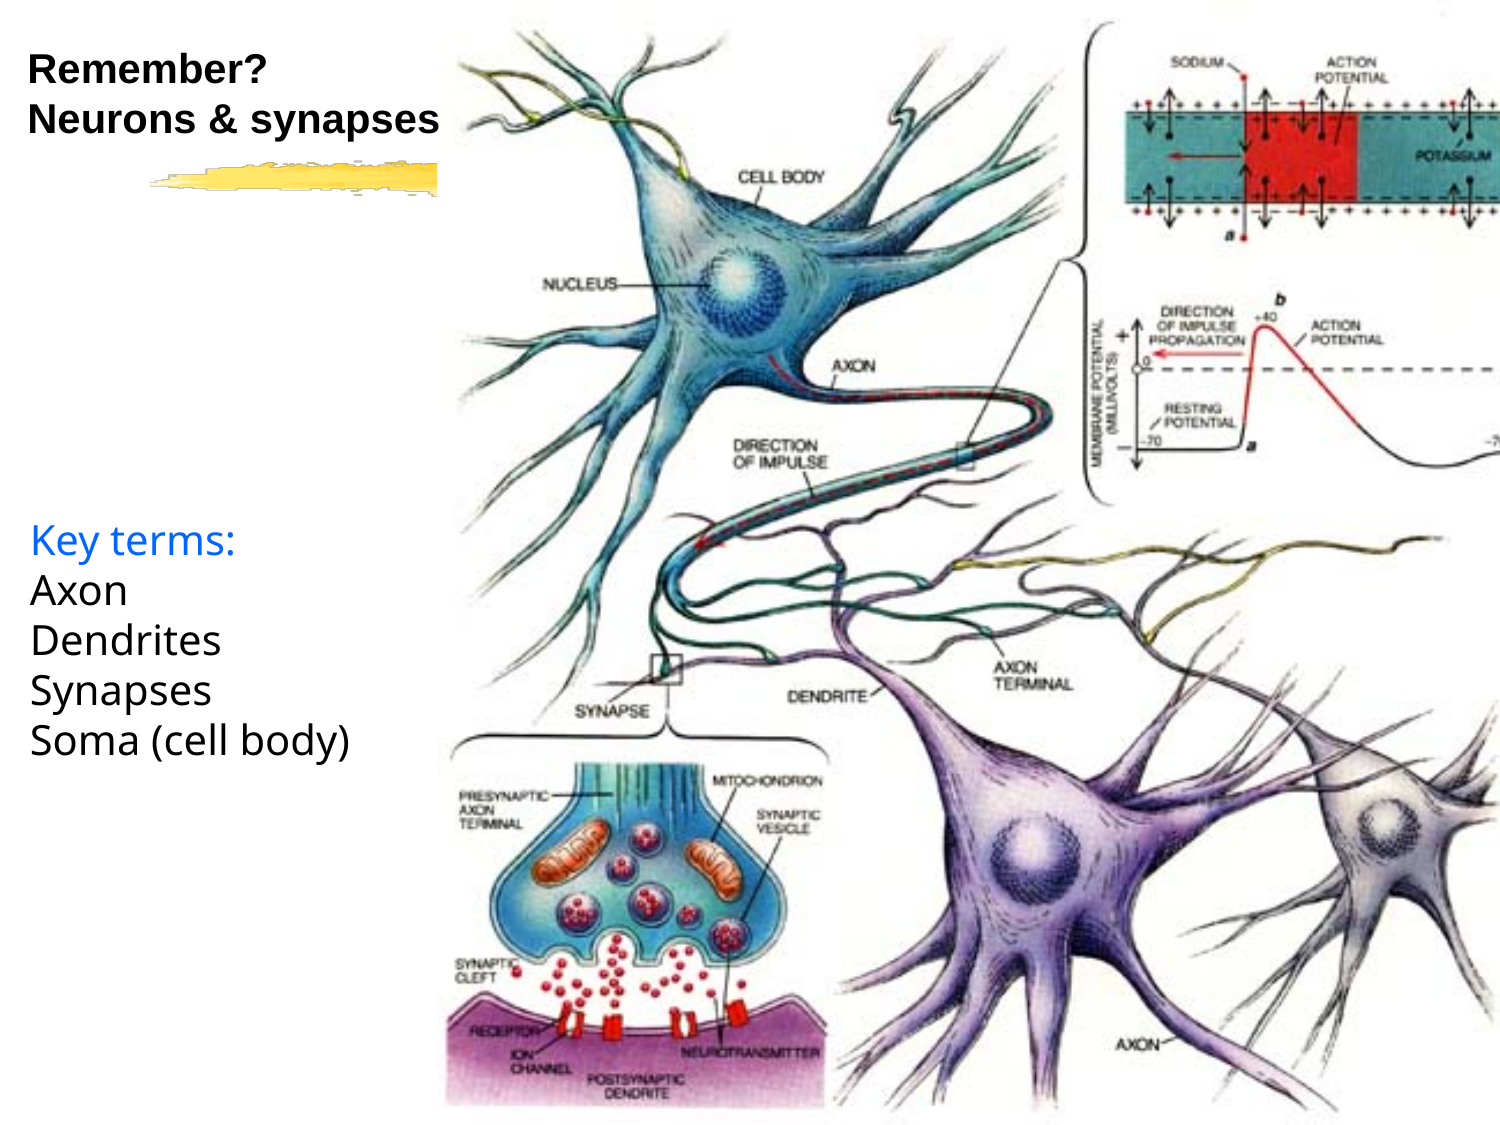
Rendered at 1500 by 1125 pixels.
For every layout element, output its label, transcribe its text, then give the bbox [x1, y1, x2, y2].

title Remember? Neurons & synapses [11, 0, 435, 151]
text_box Key terms: Axon Dendrites Synapses Soma (cell body) [23, 513, 357, 764]
picture [149, 0, 1500, 1125]
